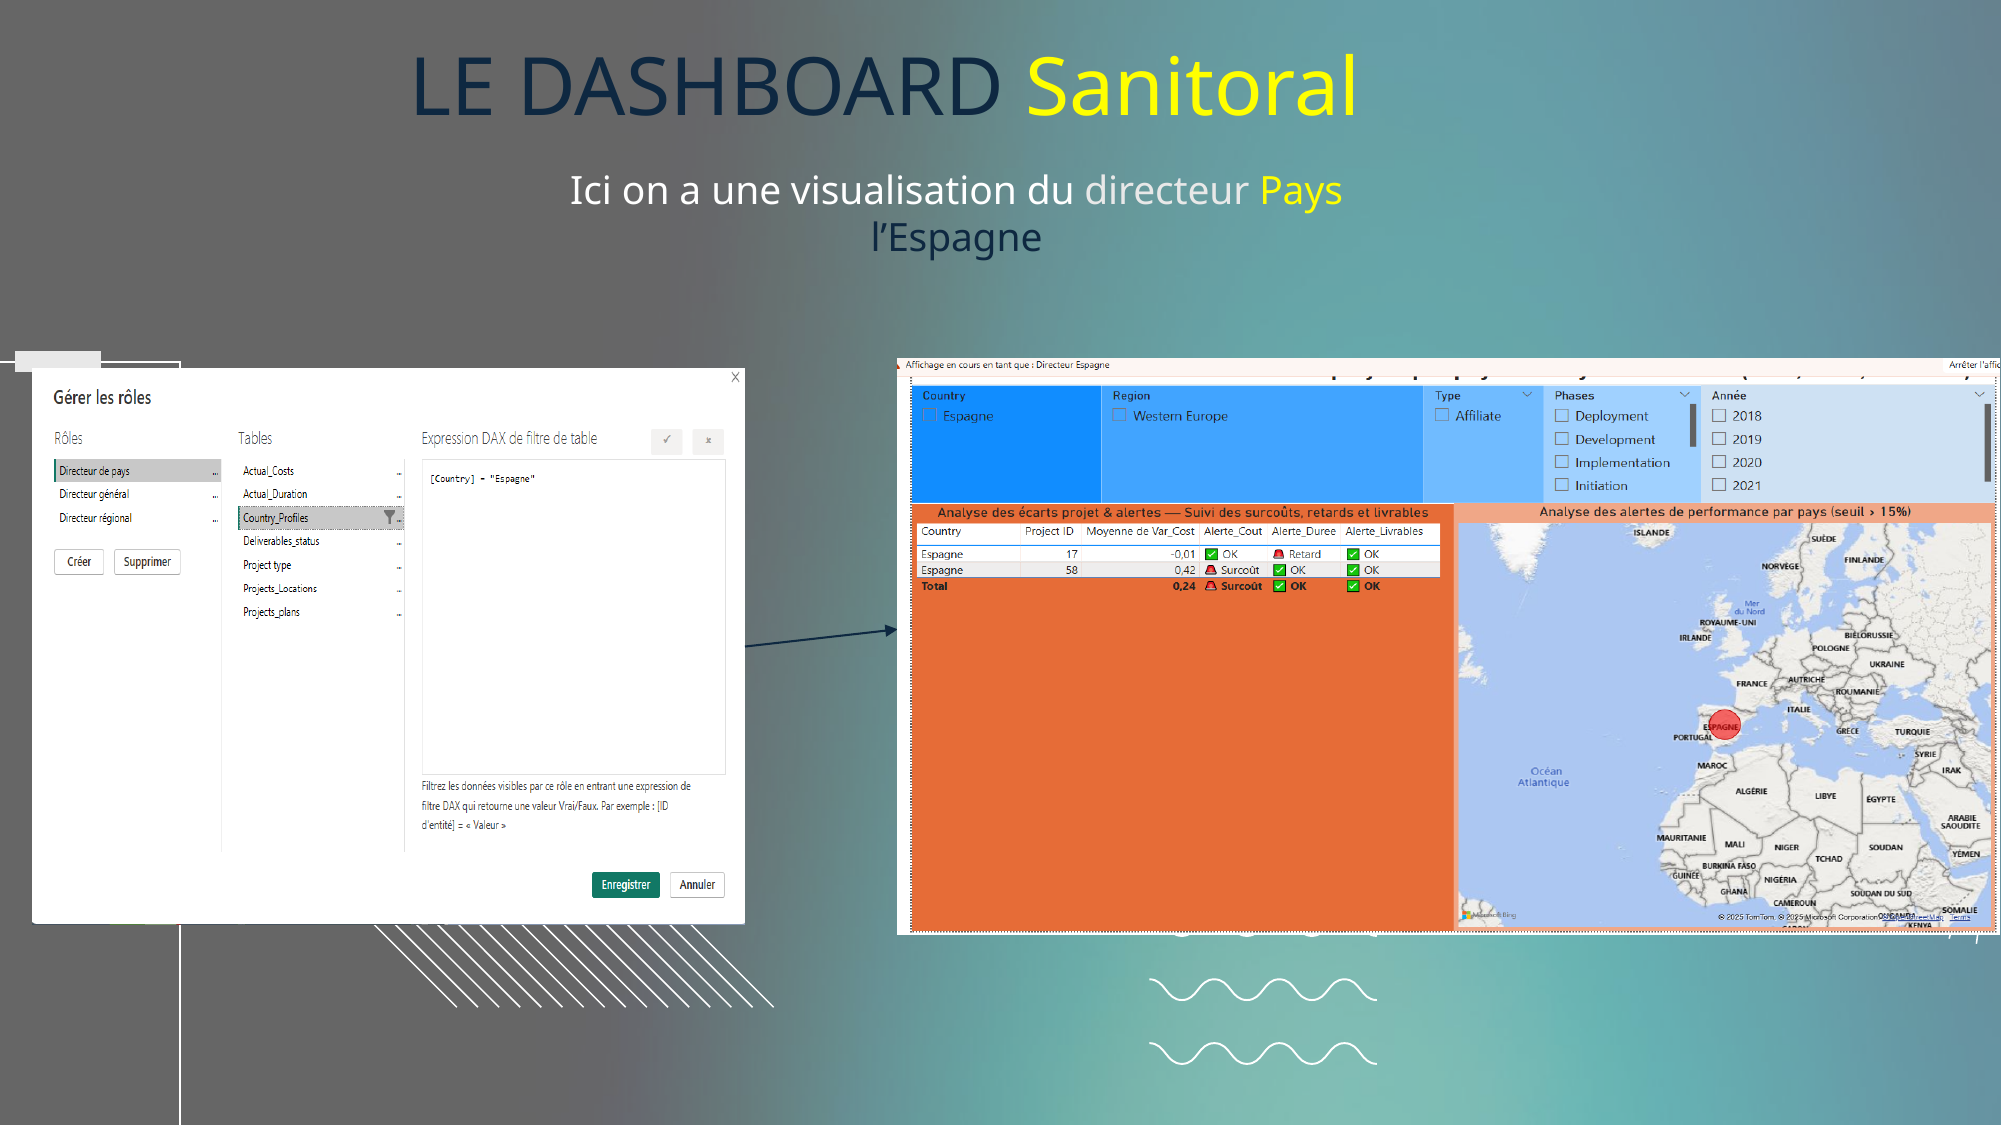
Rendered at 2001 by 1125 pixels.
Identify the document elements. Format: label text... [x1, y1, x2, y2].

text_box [744, 628, 897, 648]
title LE DASHBOARD Sanitoral [389, 45, 1503, 138]
subtitle Ici on a une visualisation du directeur Pays l’Espagne [534, 145, 1379, 359]
title Mesures DAX pour l’analyse de la DATA [0, 0, 2001, 1125]
picture [32, 367, 746, 926]
picture [897, 358, 2000, 935]
